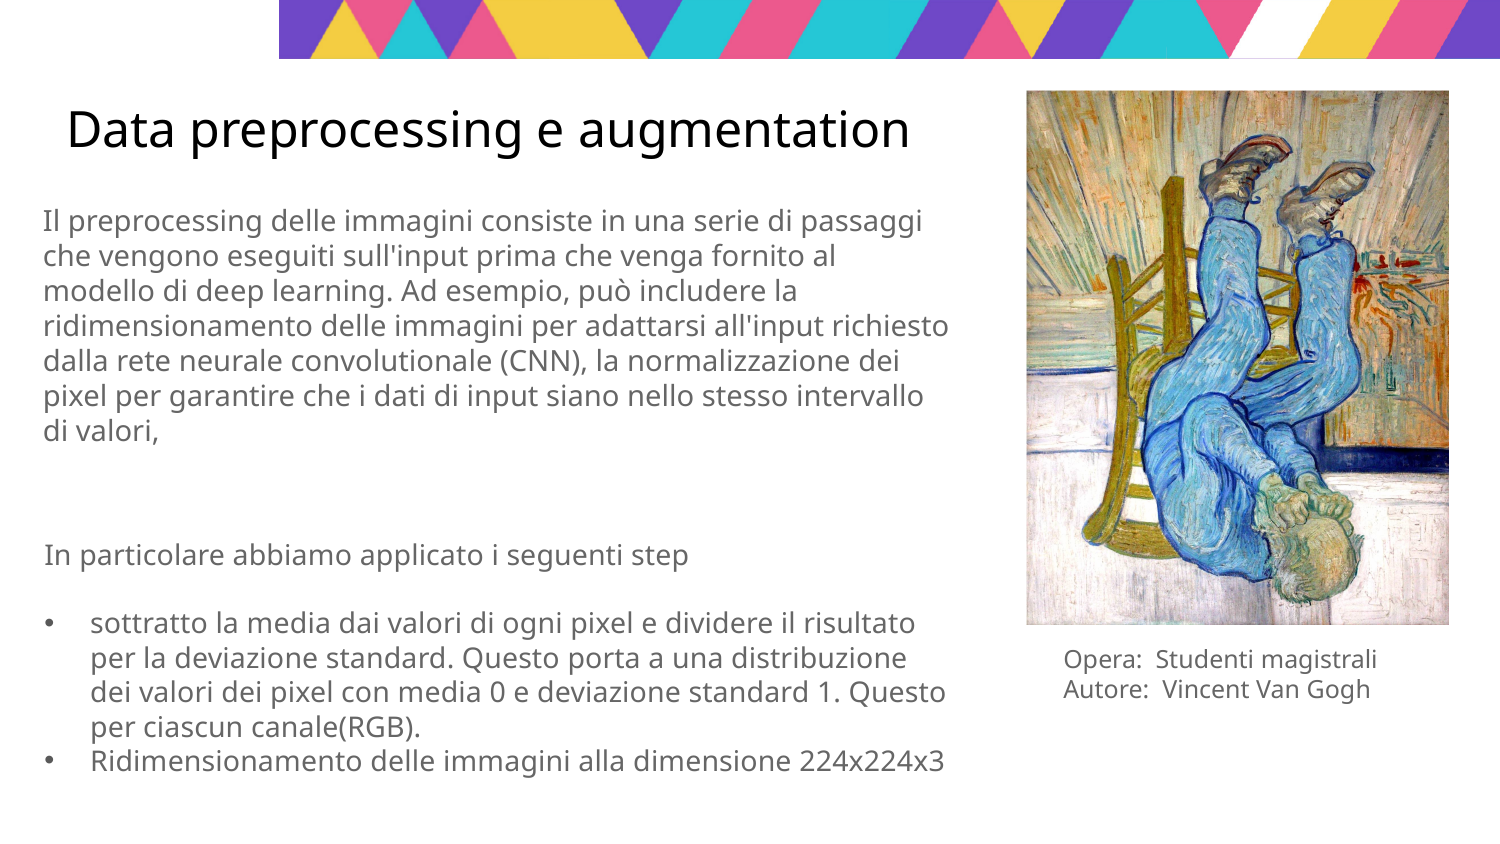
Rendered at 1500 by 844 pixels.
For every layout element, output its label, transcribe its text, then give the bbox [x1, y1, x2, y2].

text_box In particolare abbiamo applicato i seguenti step sottratto la media dai valori di ogni pixel e dividere il risultato per la deviazione standard. Questo porta a una distribuzione dei valori dei pixel con media 0 e deviazione standard 1. Questo per ciascun canale(RGB). Ridimensionamento delle immagini alla dimensione 224x224x3 [29, 521, 972, 822]
picture [0, 0, 1500, 844]
subtitle Il preprocessing delle immagini consiste in una serie di passaggi che vengono eseguiti sull'input prima che venga fornito al modello di deep learning. Ad esempio, può includere la ridimensionamento delle immagini per adattarsi all'input richiesto dalla rete neurale convolutionale (CNN), la normalizzazione dei pixel per garantire che i dati di input siano nello stesso intervallo di valori, [27, 186, 970, 504]
text_box Opera: Studenti magistrali Autore: Vincent Van Gogh [1048, 628, 1471, 719]
title Data preprocessing e augmentation [51, 90, 1025, 173]
